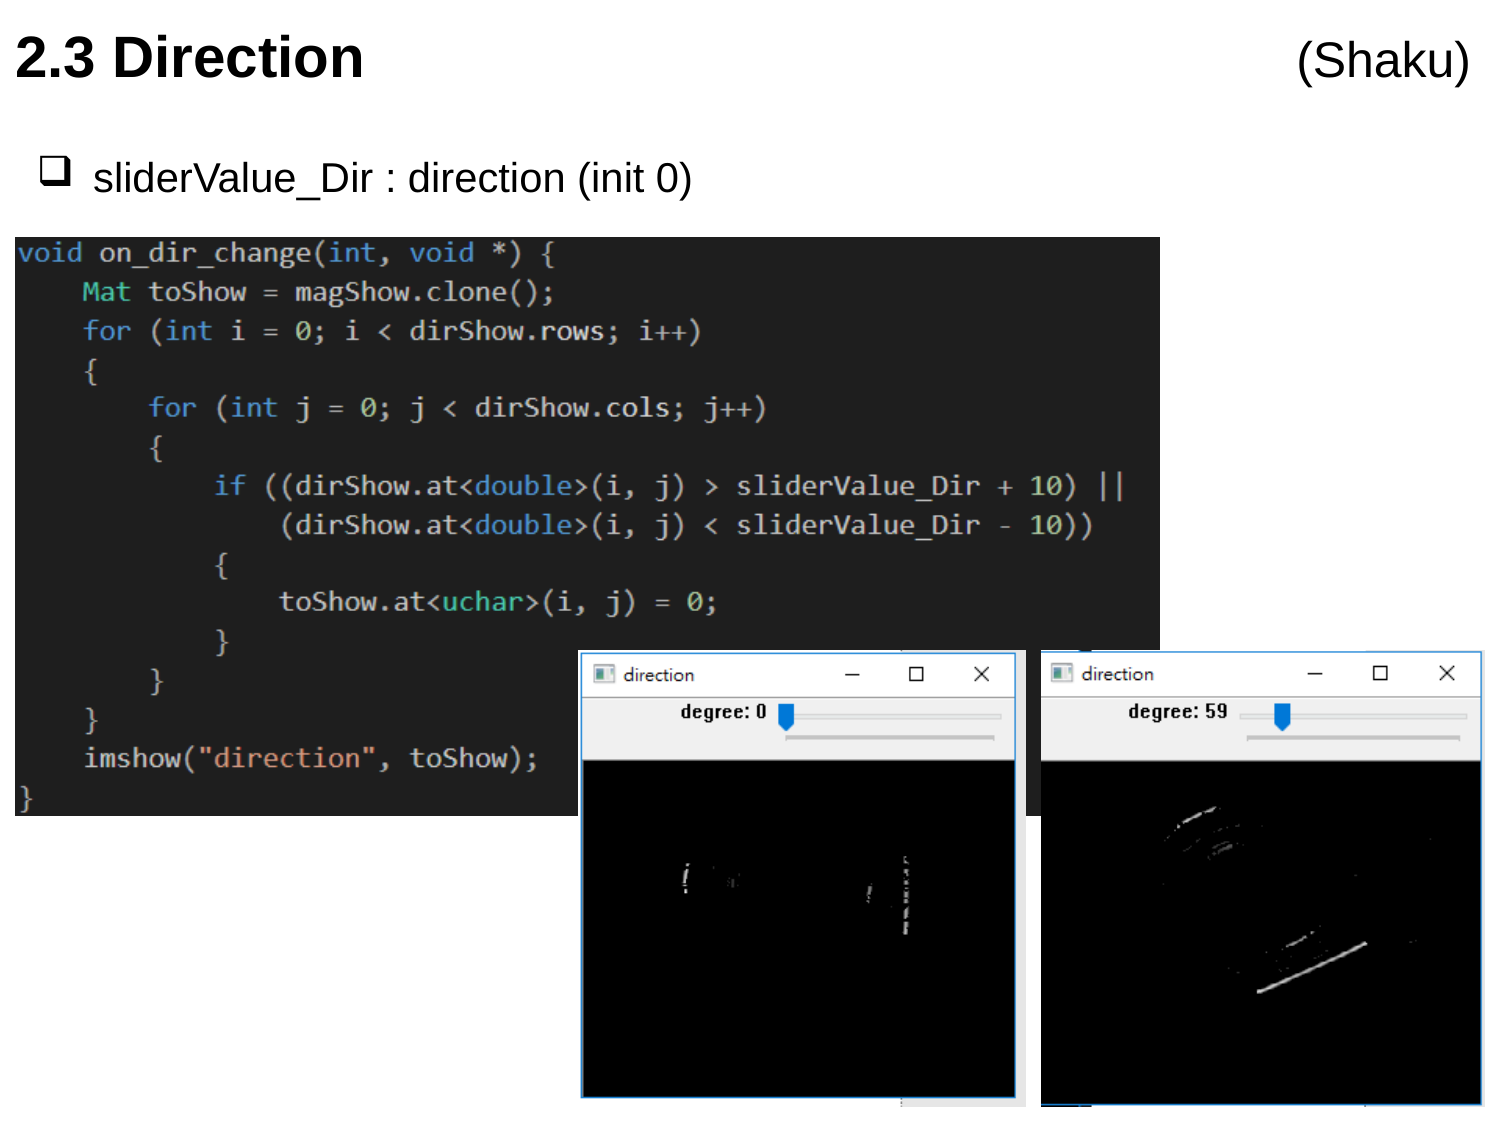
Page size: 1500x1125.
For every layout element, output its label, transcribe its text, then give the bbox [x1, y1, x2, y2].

title 2.3 Direction (Shaku) [0, 3, 1500, 115]
picture [15, 237, 1485, 1107]
list sliderValue_Dir : direction (init 0) [0, 141, 1500, 1048]
